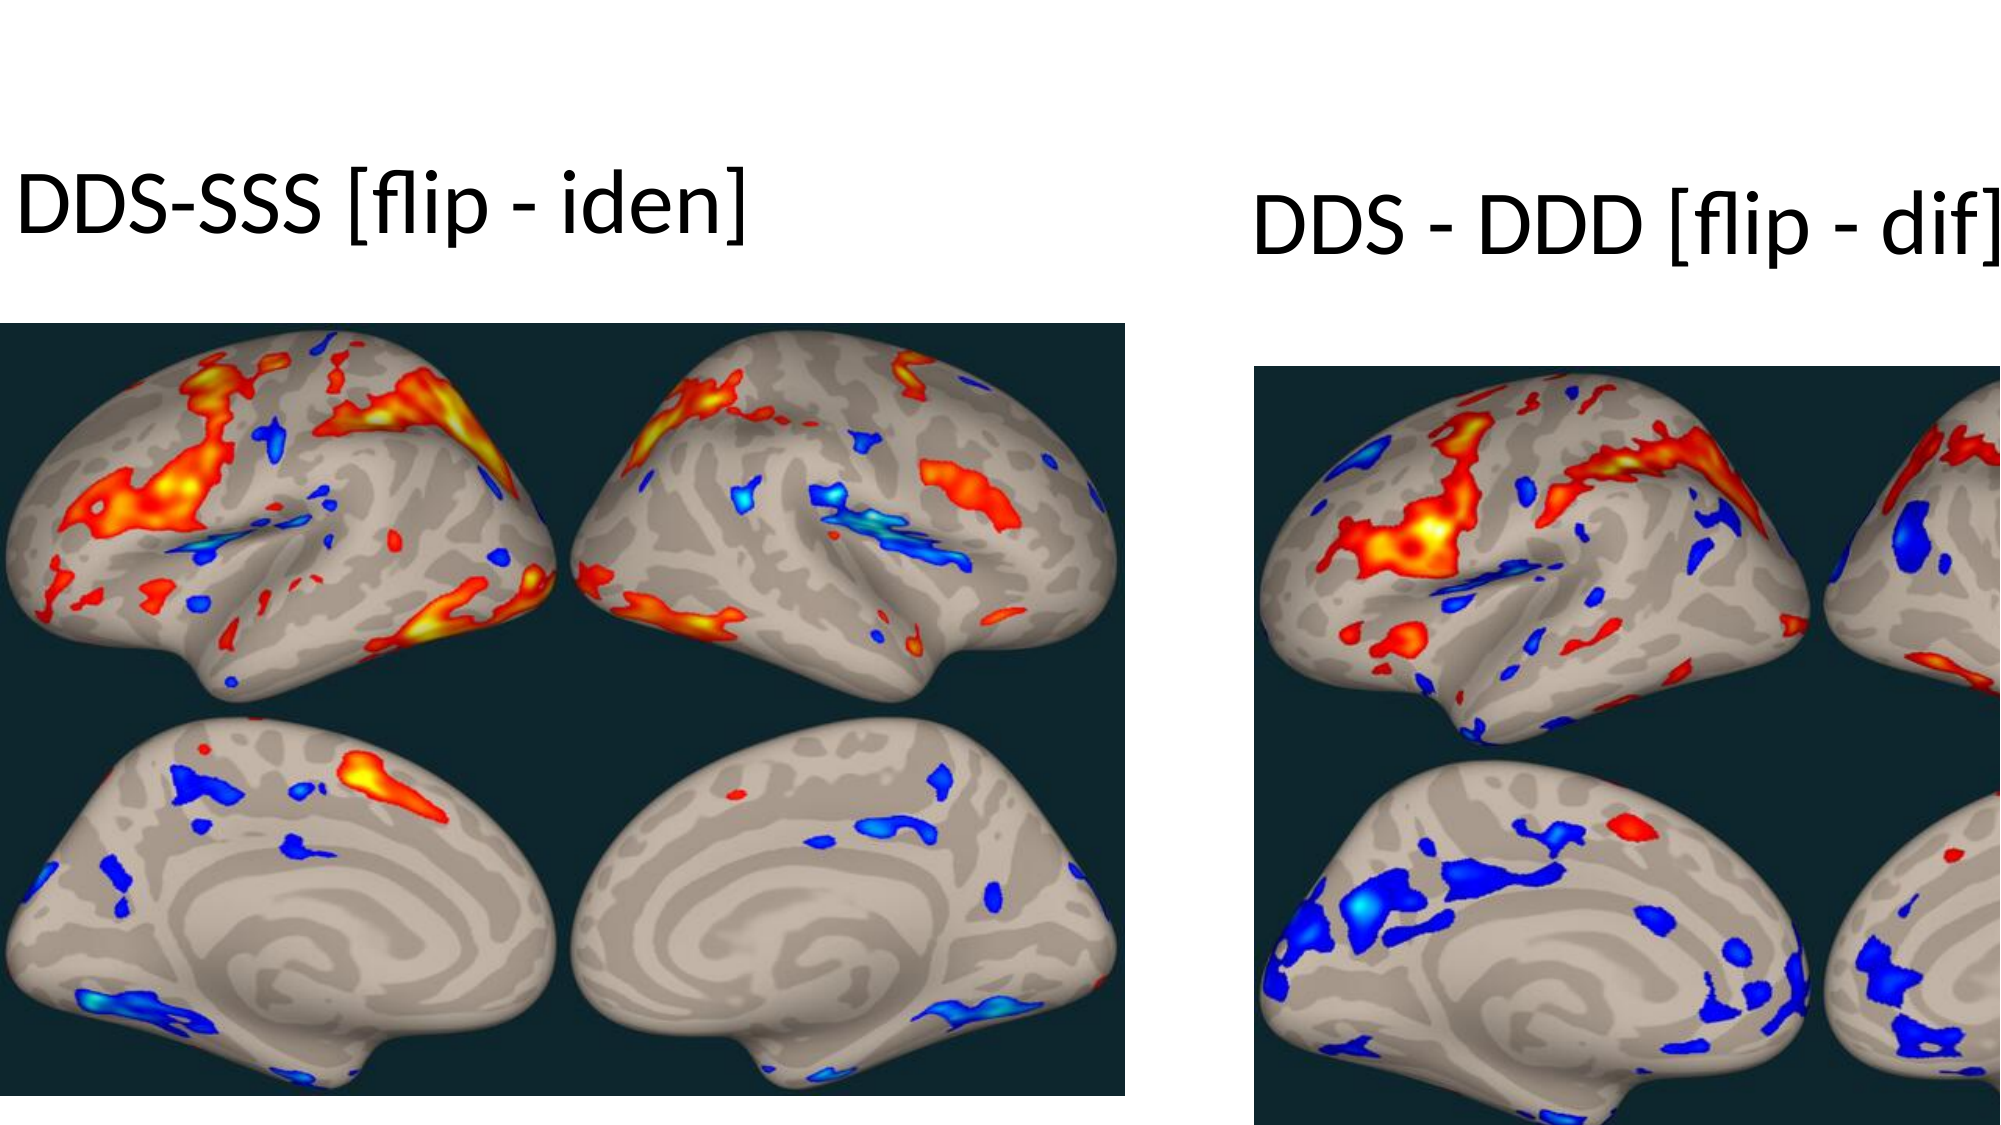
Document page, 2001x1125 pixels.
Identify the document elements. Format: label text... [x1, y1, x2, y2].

picture [1254, 366, 2000, 1125]
title DDS-SSS [flip - iden] [0, 94, 1035, 313]
title DDS - DDD [flip - dif] [1236, 116, 2000, 335]
picture [0, 323, 1126, 1096]
